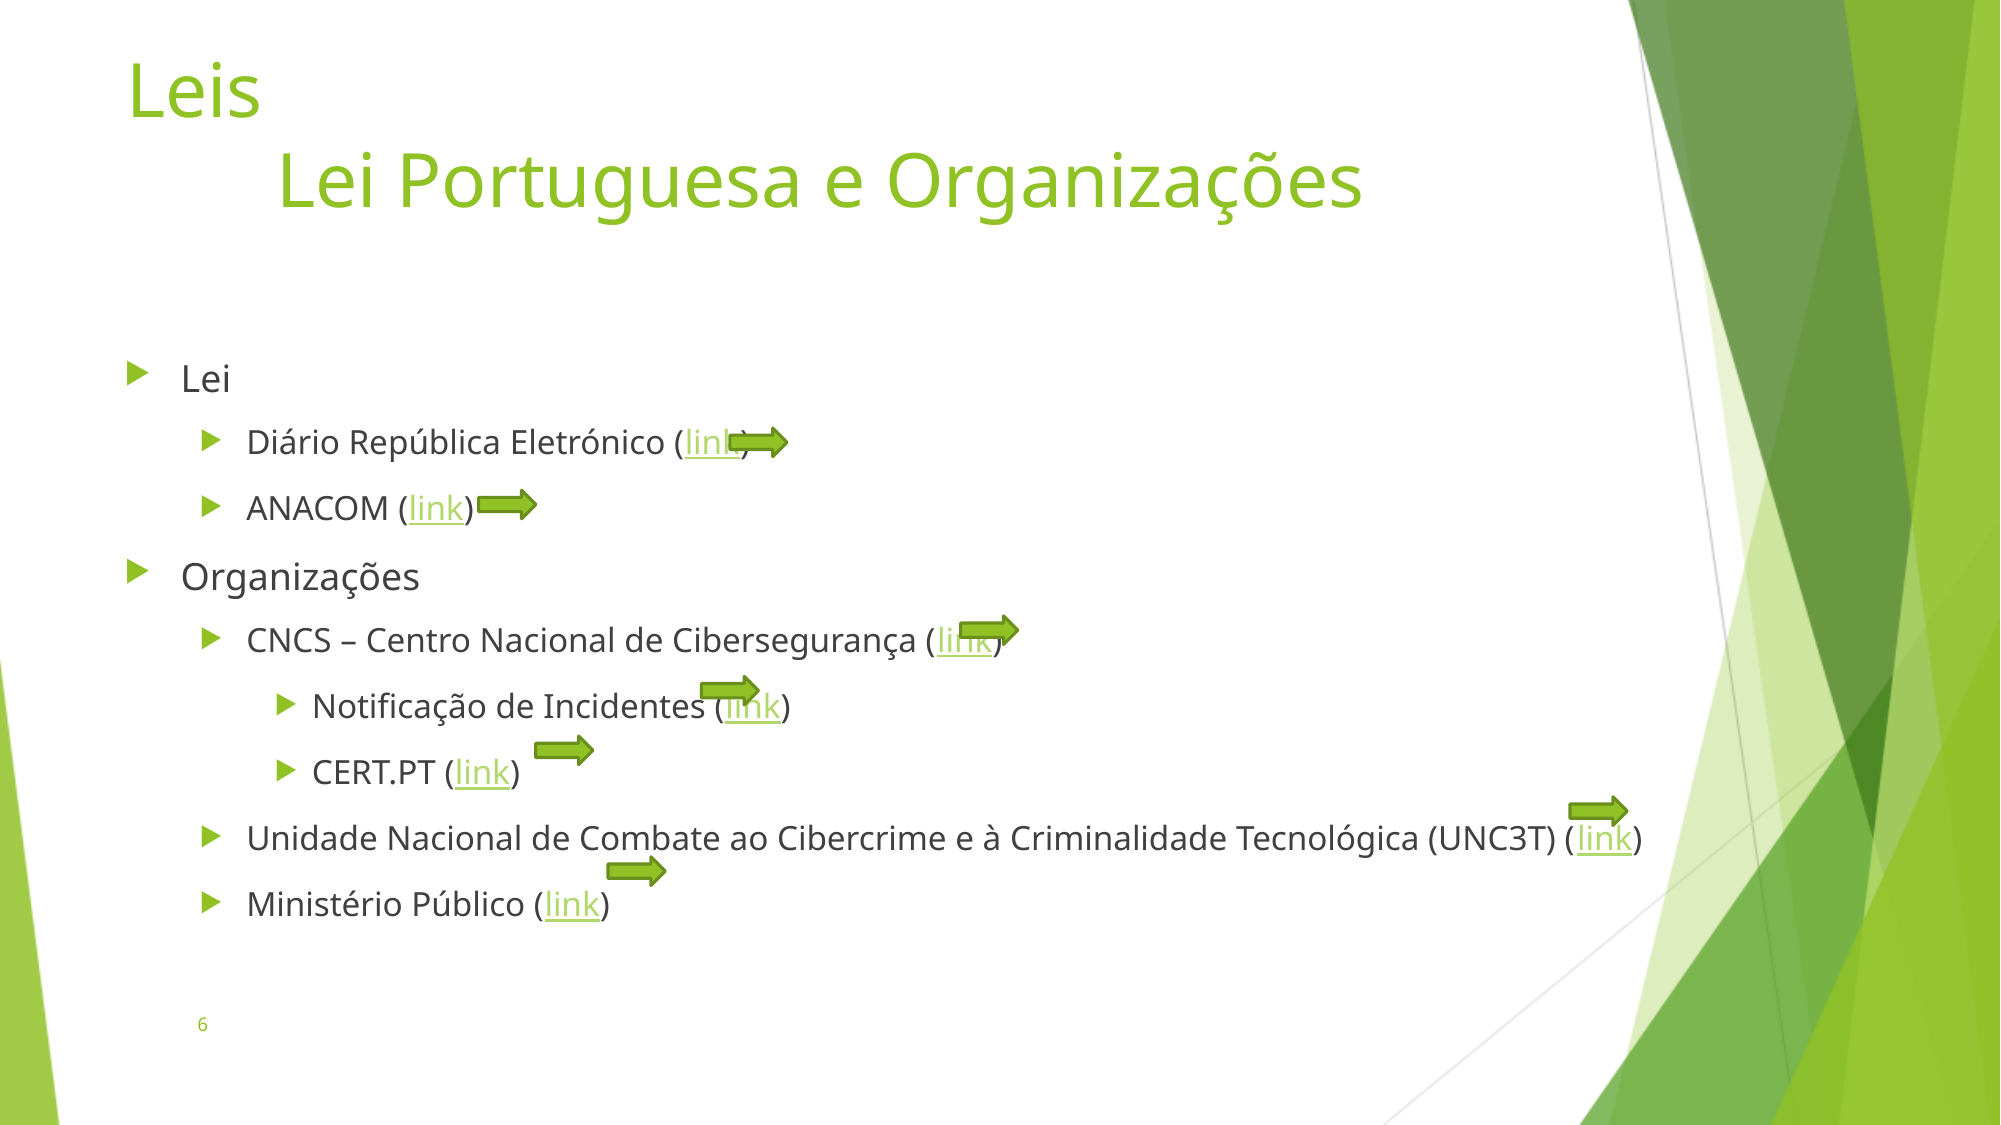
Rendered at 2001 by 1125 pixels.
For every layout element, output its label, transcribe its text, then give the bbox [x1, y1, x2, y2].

text_box [959, 614, 1019, 646]
text_box [477, 488, 537, 521]
text_box [606, 855, 667, 887]
title Leis Lei Portuguesa e Organizações [111, 34, 1779, 252]
text_box [534, 734, 595, 767]
text_box [1568, 795, 1629, 827]
picture [1351, 0, 2000, 1125]
text_box [728, 426, 789, 459]
slide_number 6 [111, 995, 224, 1055]
picture [0, 0, 110, 1125]
list Lei Diário República Eletrónico (link) ANACOM (link) Organizações CNCS – Centro Nacional de Cibersegurança (link) Notificação de Incidentes (link) CERT.PT (link) Unidade Nacional de Combate ao Cibercrime e à Criminalidade Tecnológica (UNC3T) (link) Ministério Público (link) [109, 281, 1779, 992]
text_box [699, 674, 760, 707]
